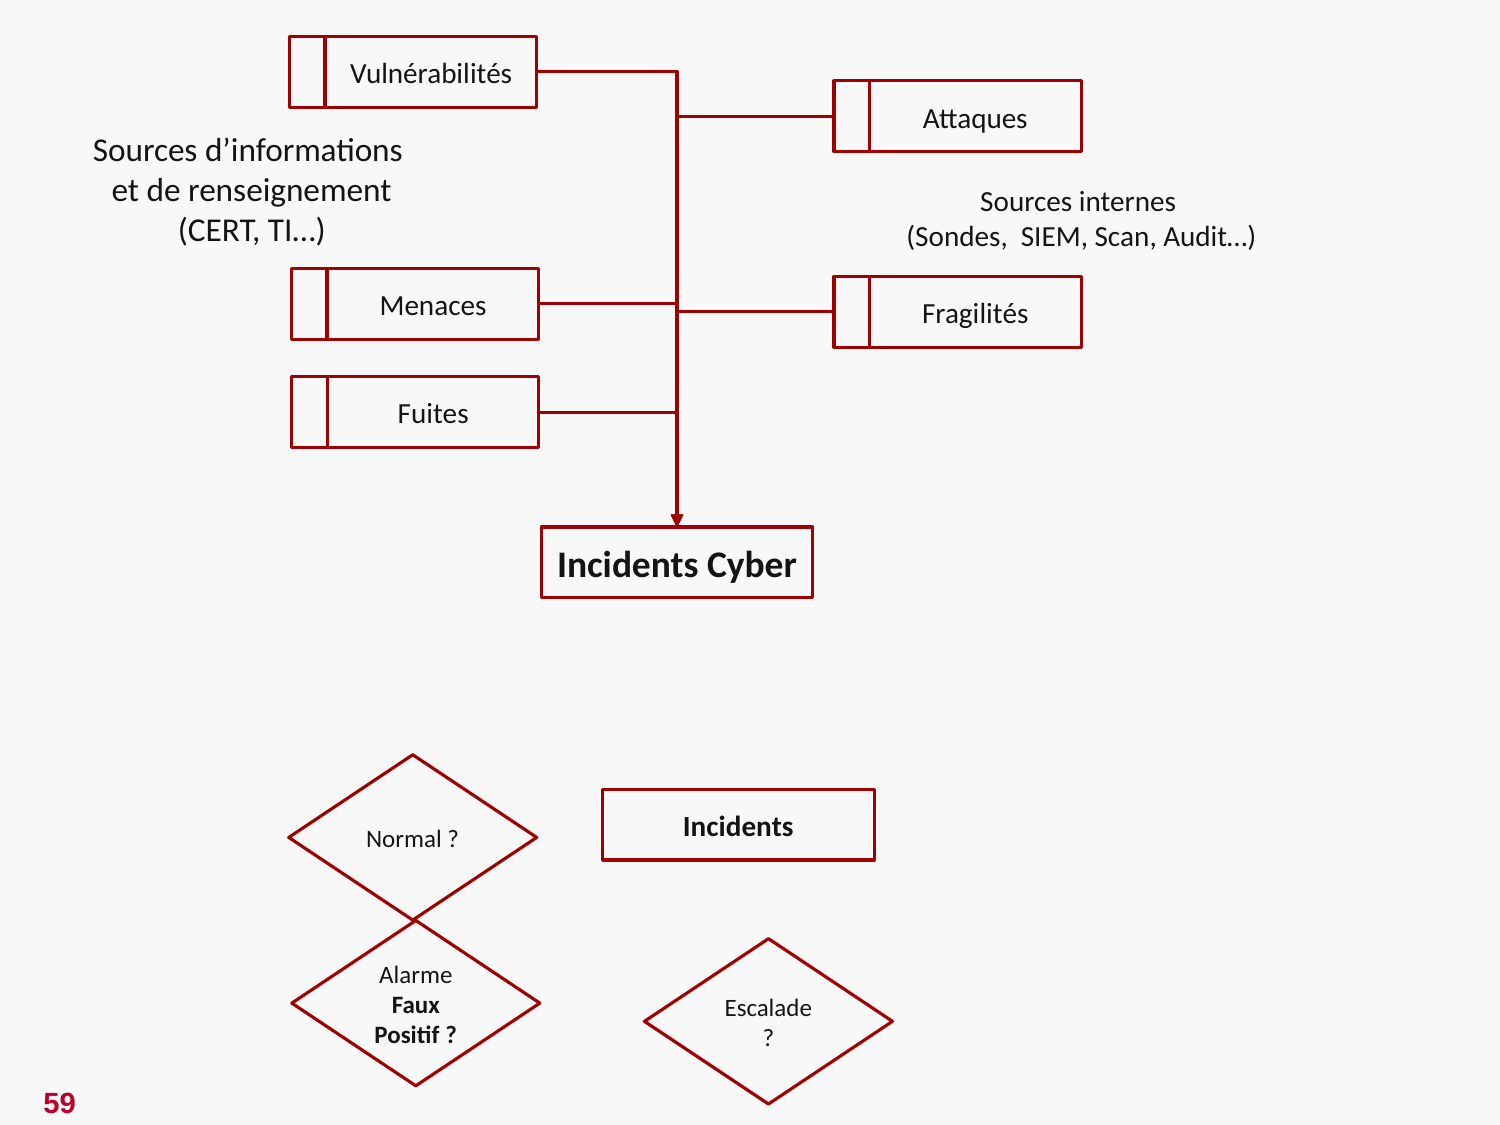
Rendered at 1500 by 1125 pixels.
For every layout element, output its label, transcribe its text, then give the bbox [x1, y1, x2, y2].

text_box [536, 71, 678, 410]
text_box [289, 36, 538, 108]
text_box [291, 268, 531, 340]
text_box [682, 116, 835, 310]
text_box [291, 376, 540, 448]
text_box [833, 276, 1082, 348]
text_box Escalade ? [644, 938, 893, 1105]
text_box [676, 311, 835, 528]
text_box Incidents [602, 789, 875, 861]
text_box Alarme Faux Positif ? [291, 920, 540, 1086]
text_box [833, 80, 1082, 152]
text_box Sources internes (Sondes, SIEM, Scan, Audit…) [891, 175, 1272, 260]
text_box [538, 411, 671, 528]
text_box Incidents Cyber [541, 537, 813, 598]
text_box Sources d’informations et de renseignement (CERT, TI…) [35, 120, 469, 256]
text_box Normal ? [288, 754, 537, 921]
